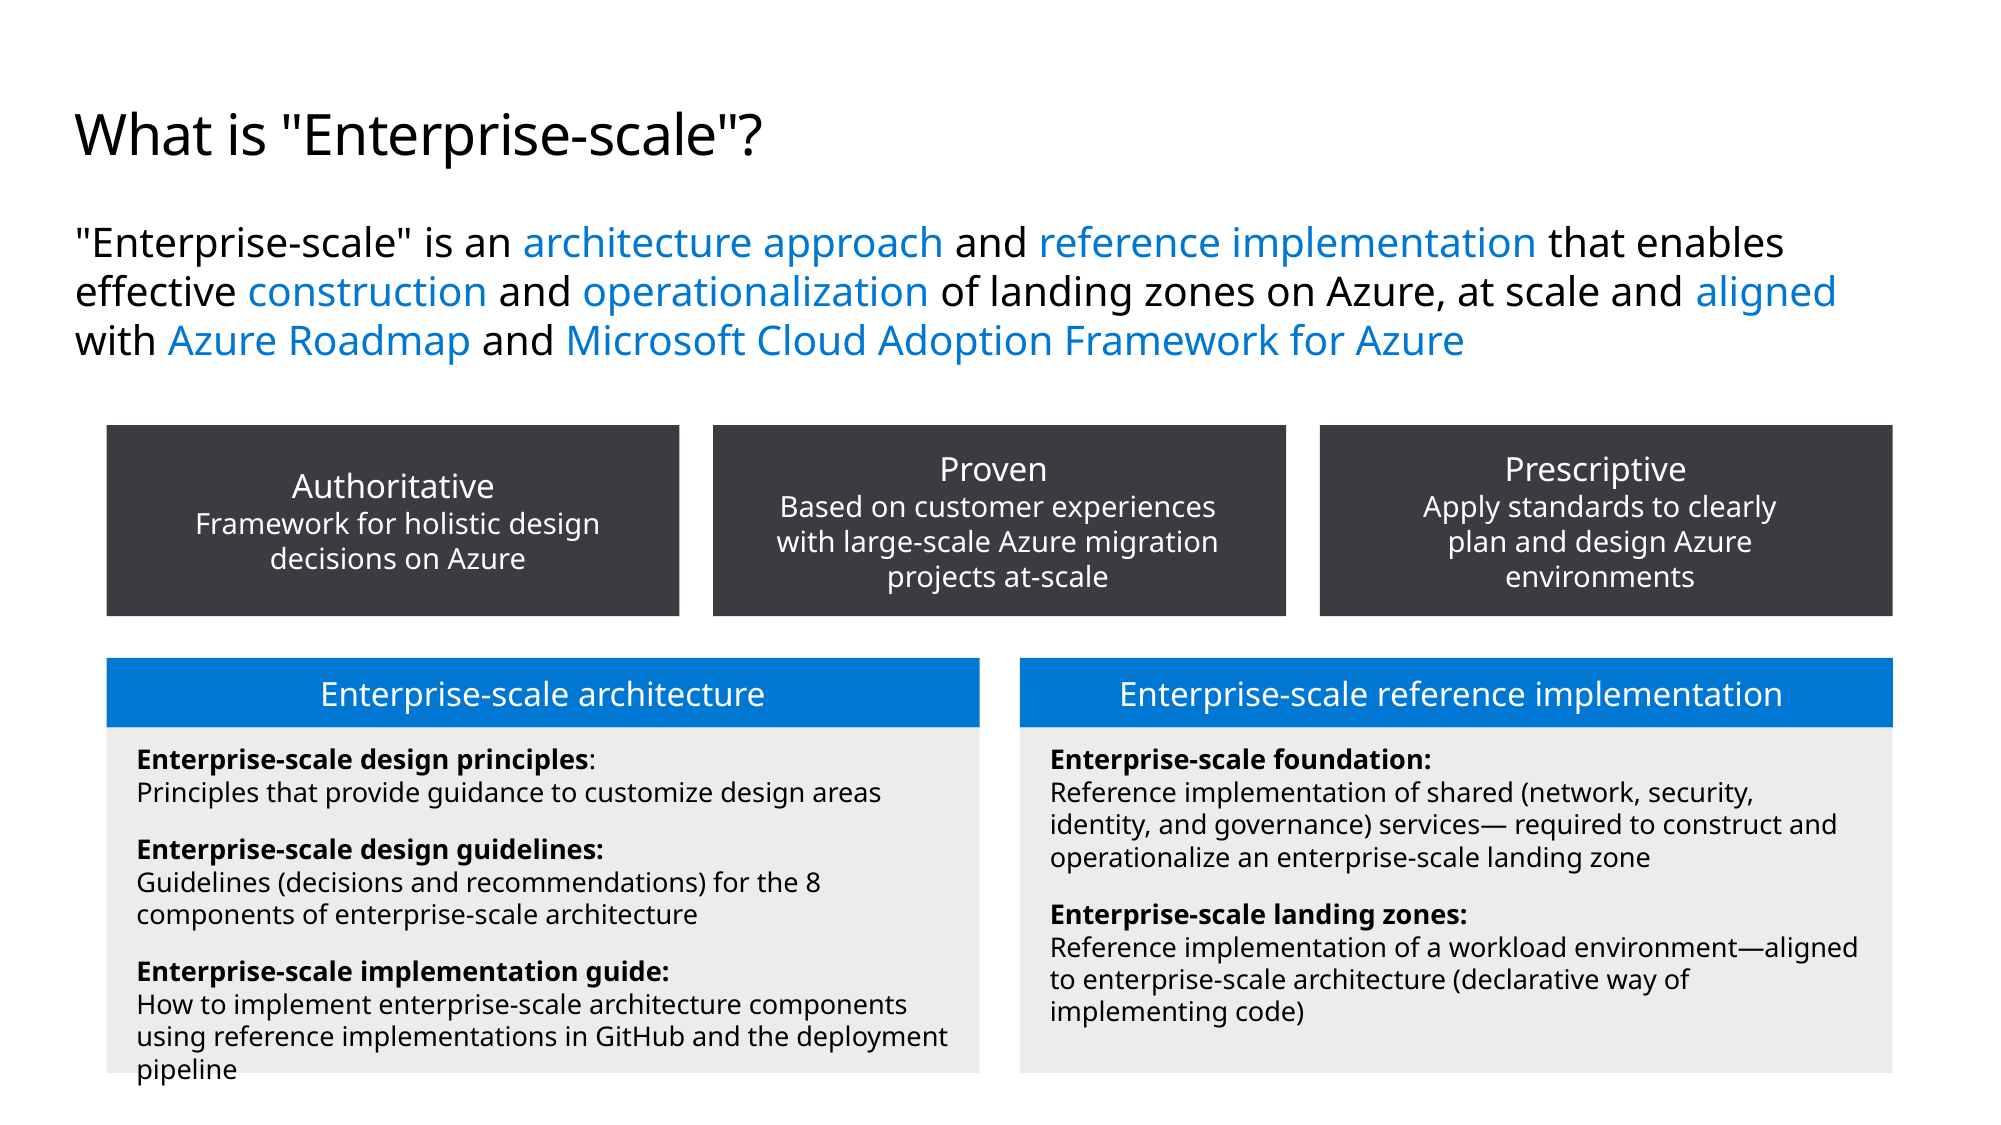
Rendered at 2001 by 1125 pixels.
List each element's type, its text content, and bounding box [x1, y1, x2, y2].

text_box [1319, 424, 1893, 617]
text_box Enterprise-scale reference implementation [1019, 657, 1894, 727]
text_box Enterprise-scale foundation: Reference implementation of shared (network, security, identity, and governance) services— required to construct and operationalize an enterprise-scale landing zone Enterprise-scale landing zones: Reference implementation of a workload environment—aligned to enterprise-scale architecture (declarative way of implementing code) [1019, 727, 1894, 1074]
text_box Enterprise-scale design principles: Principles that provide guidance to customize design areas Enterprise-scale design guidelines: Guidelines (decisions and recommendations) for the 8 components of enterprise-scale architecture Enterprise-scale implementation guide: How to implement enterprise-scale architecture components using reference implementations in GitHub and the deployment pipeline [106, 727, 980, 1074]
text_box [712, 424, 1287, 617]
list "Enterprise-scale" is an architecture approach and reference implementation that enables effective construction and operationalization of landing zones on Azure, at scale and aligned with Azure Roadmap and Microsoft Cloud Adoption Framework for Azure [74, 216, 1851, 365]
title What is "Enterprise-scale"? [74, 101, 1930, 168]
text_box Enterprise-scale architecture [106, 657, 980, 727]
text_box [106, 424, 680, 617]
